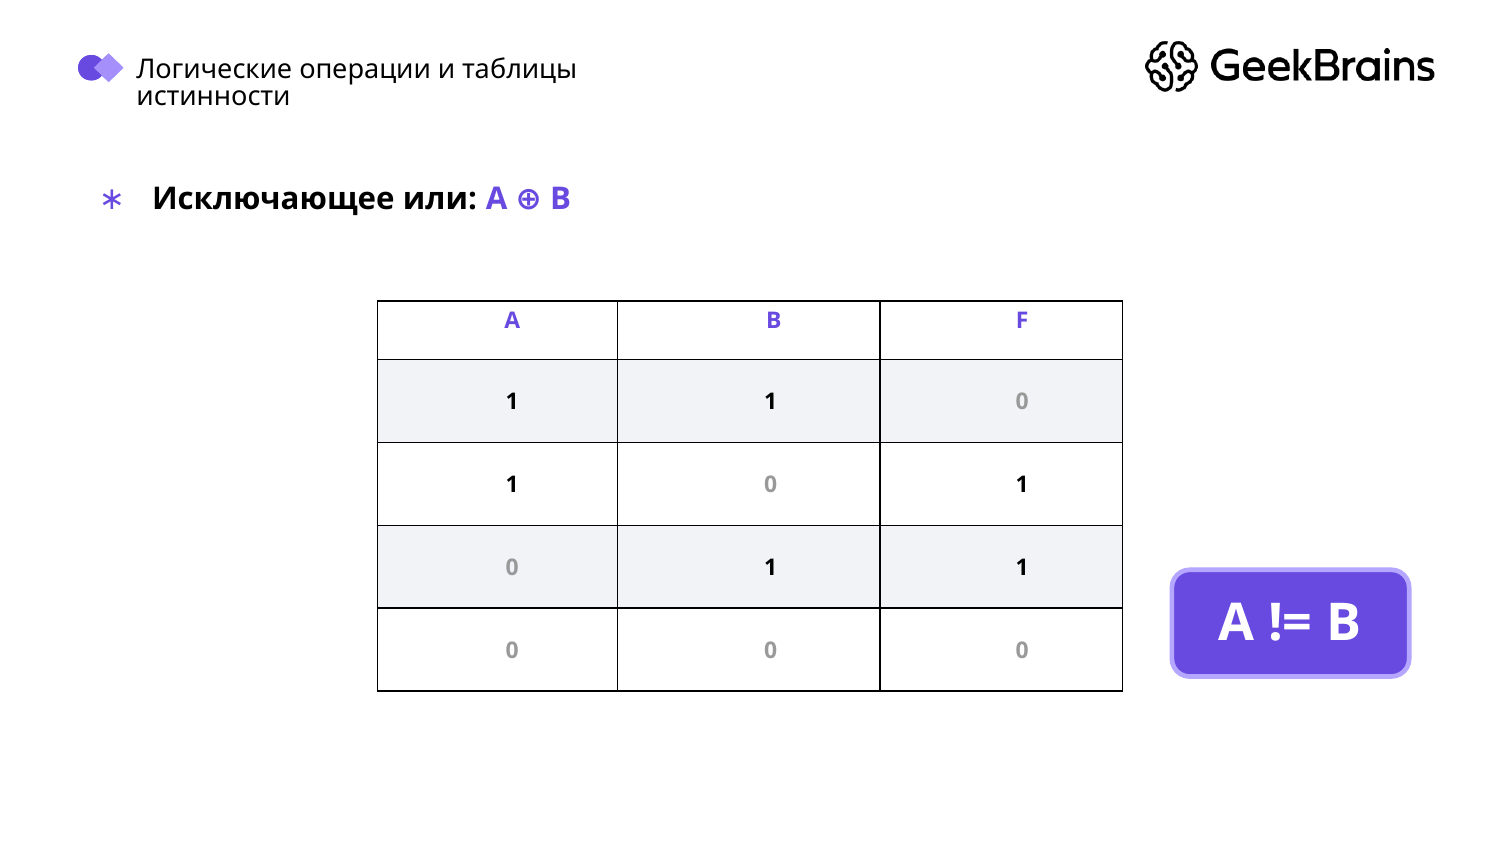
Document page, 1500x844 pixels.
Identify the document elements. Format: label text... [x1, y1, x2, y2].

text_box [1171, 650, 1410, 677]
table_cell 1 [618, 526, 879, 607]
table_header A [378, 302, 617, 359]
title Логические операции и таблицы истинности [134, 39, 921, 83]
text_box [78, 54, 102, 81]
table_cell 0 [881, 609, 1122, 690]
table_cell 1 [618, 360, 879, 442]
table_cell 0 [618, 609, 879, 690]
table_cell 1 [881, 526, 1122, 607]
table_cell 0 [881, 360, 1122, 442]
text_box [93, 53, 124, 82]
table_cell 1 [378, 360, 617, 442]
table_cell 0 [378, 609, 617, 690]
picture [1145, 39, 1435, 93]
table_header F [881, 302, 1122, 359]
table_cell 1 [881, 443, 1122, 525]
table_cell 1 [378, 443, 617, 525]
title A != B [1171, 596, 1410, 650]
table_cell 0 [618, 443, 879, 525]
table_cell 0 [378, 526, 617, 607]
text_box [1171, 569, 1410, 596]
title Исключающее или: A ⊕ B [77, 166, 1365, 260]
table_header B [618, 302, 879, 359]
